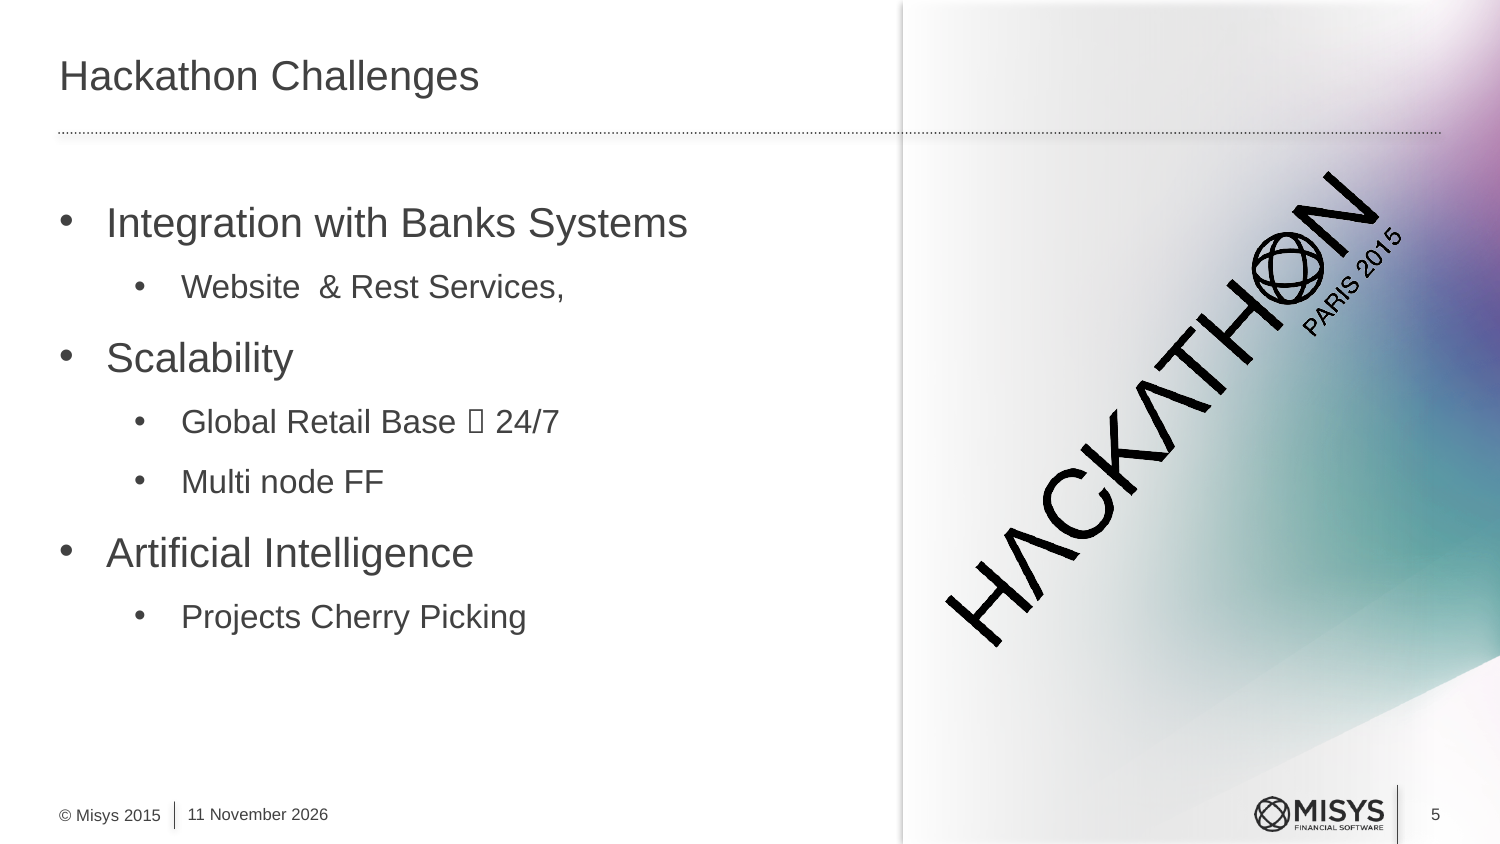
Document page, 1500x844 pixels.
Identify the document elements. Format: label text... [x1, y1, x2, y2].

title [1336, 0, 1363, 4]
title Hackathon Challenges [59, 29, 1441, 119]
picture [1254, 796, 1384, 832]
footer © Misys 2015 [59, 796, 187, 832]
text_box Integration with Banks Systems Website & Rest Services, Scalability Global Retail Base  24/7 Multi node FF Artificial Intelligence Projects Cherry Picking [59, 170, 1145, 636]
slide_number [187, 796, 430, 832]
picture [868, 0, 1500, 844]
slide_number 5 [1397, 784, 1441, 844]
